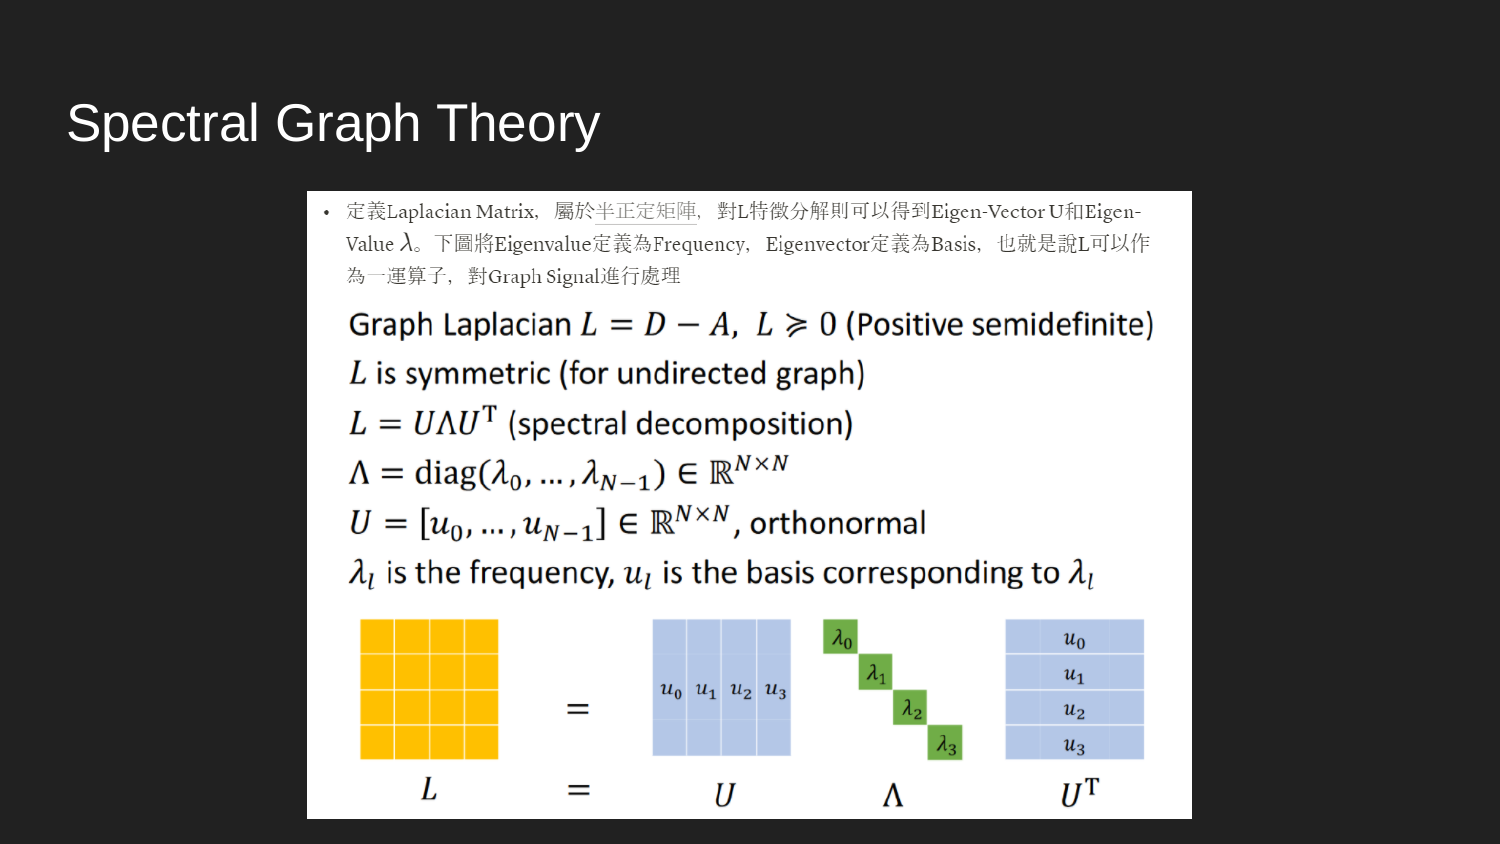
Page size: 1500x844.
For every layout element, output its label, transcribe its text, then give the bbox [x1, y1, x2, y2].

title Spectral Graph Theory [51, 72, 1449, 167]
picture [307, 191, 1193, 819]
